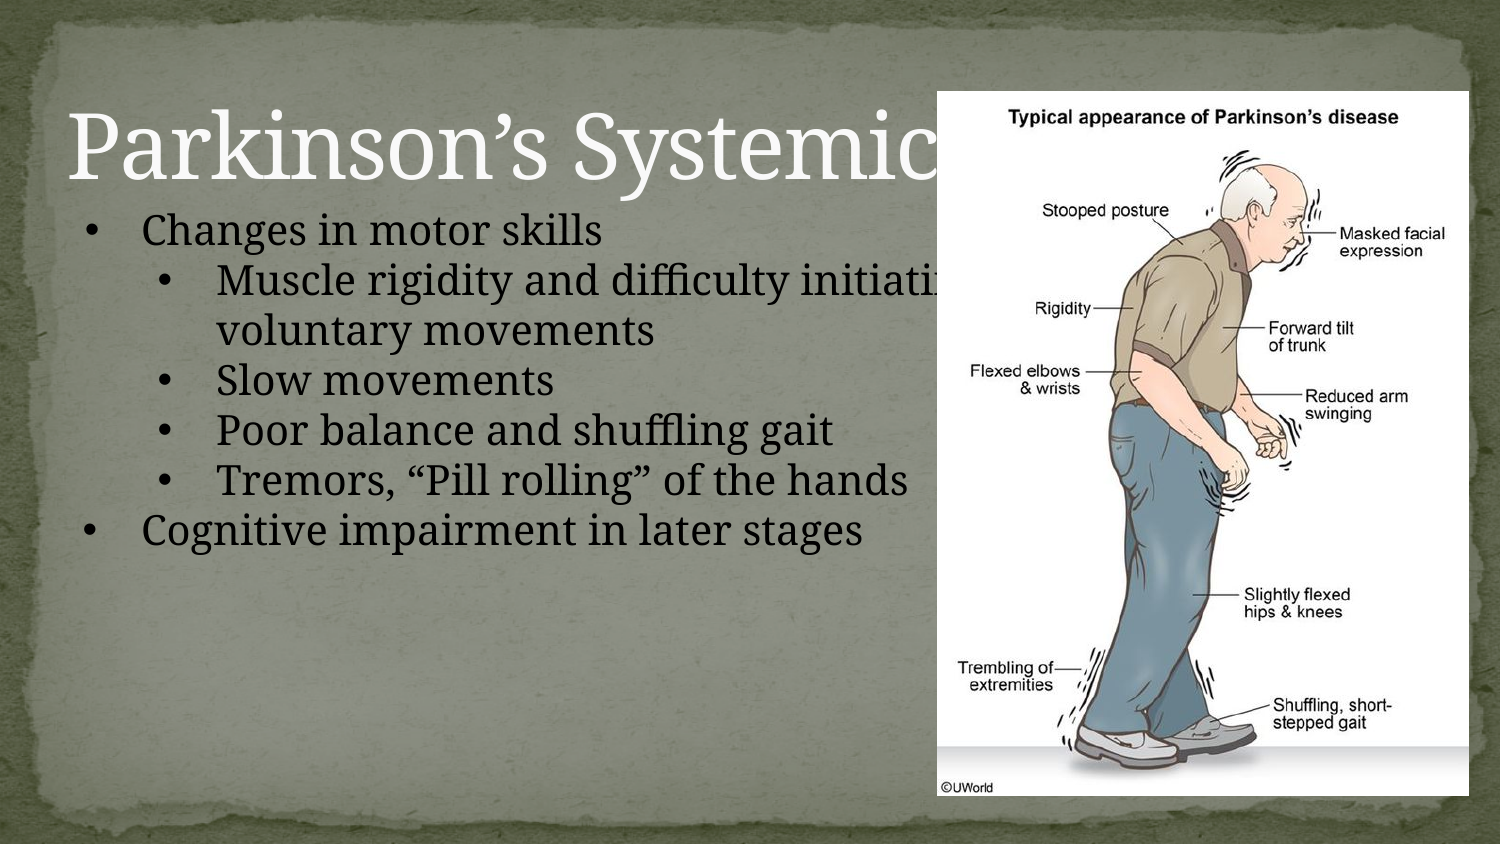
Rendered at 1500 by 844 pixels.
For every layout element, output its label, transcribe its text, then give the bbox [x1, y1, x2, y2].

picture [937, 91, 1470, 796]
title Parkinson’s Systemic [51, 72, 1449, 167]
list Changes in motor skills Muscle rigidity and difficulty initiating voluntary movements Slow movements Poor balance and shuffling gait Tremors, “Pill rolling” of the hands Cognitive impairment in later stages [51, 189, 927, 750]
